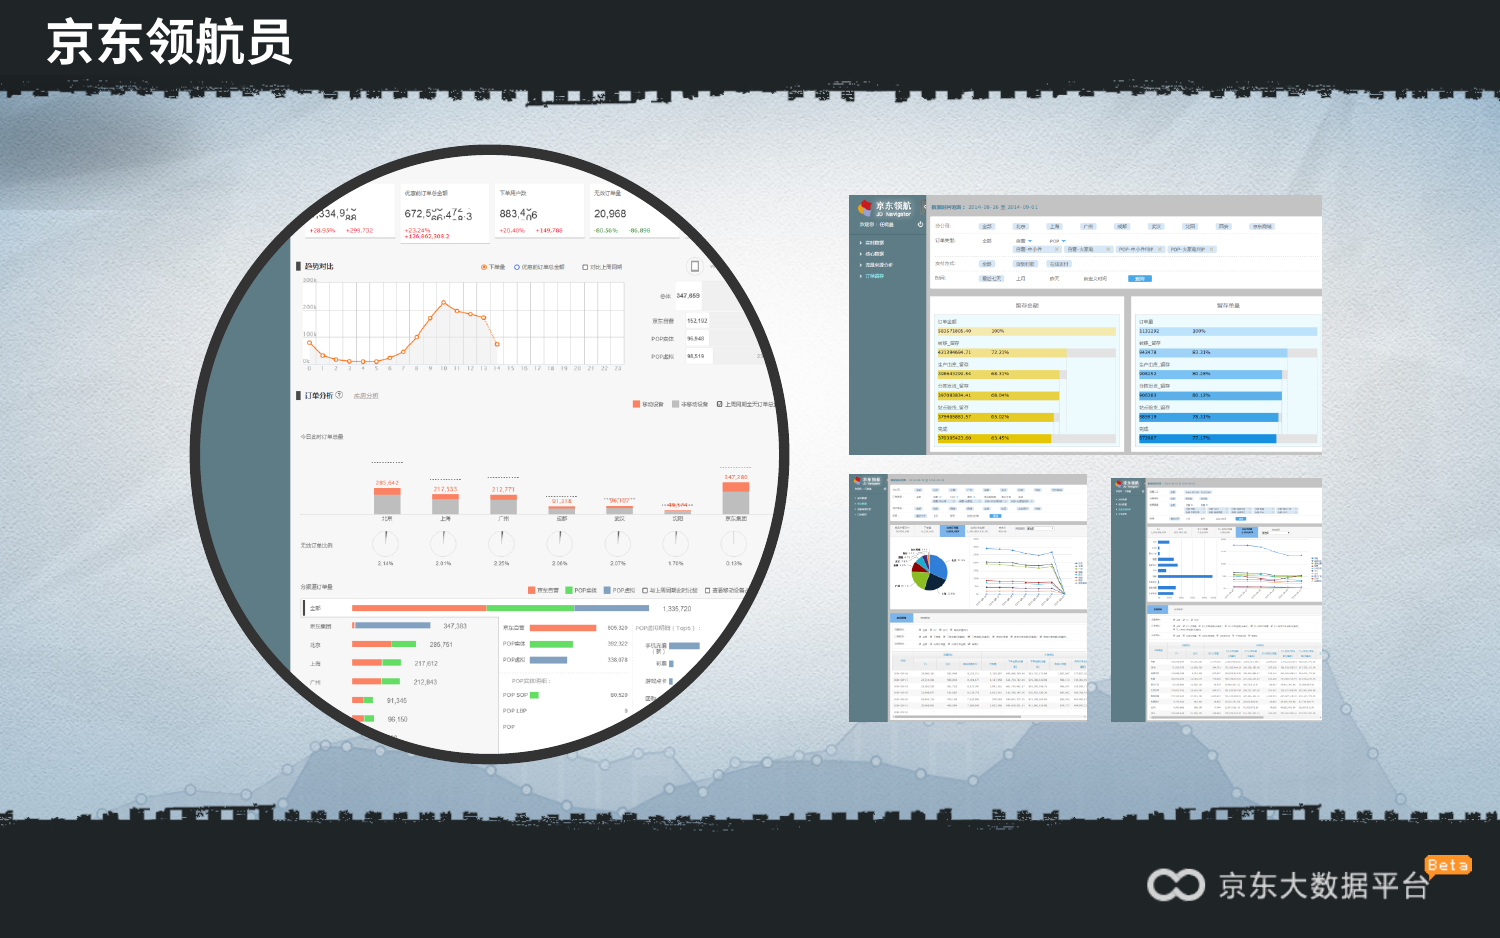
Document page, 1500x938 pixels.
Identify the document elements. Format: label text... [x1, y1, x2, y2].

text_box 京东领航员 [30, 3, 311, 78]
picture [0, 0, 1500, 938]
